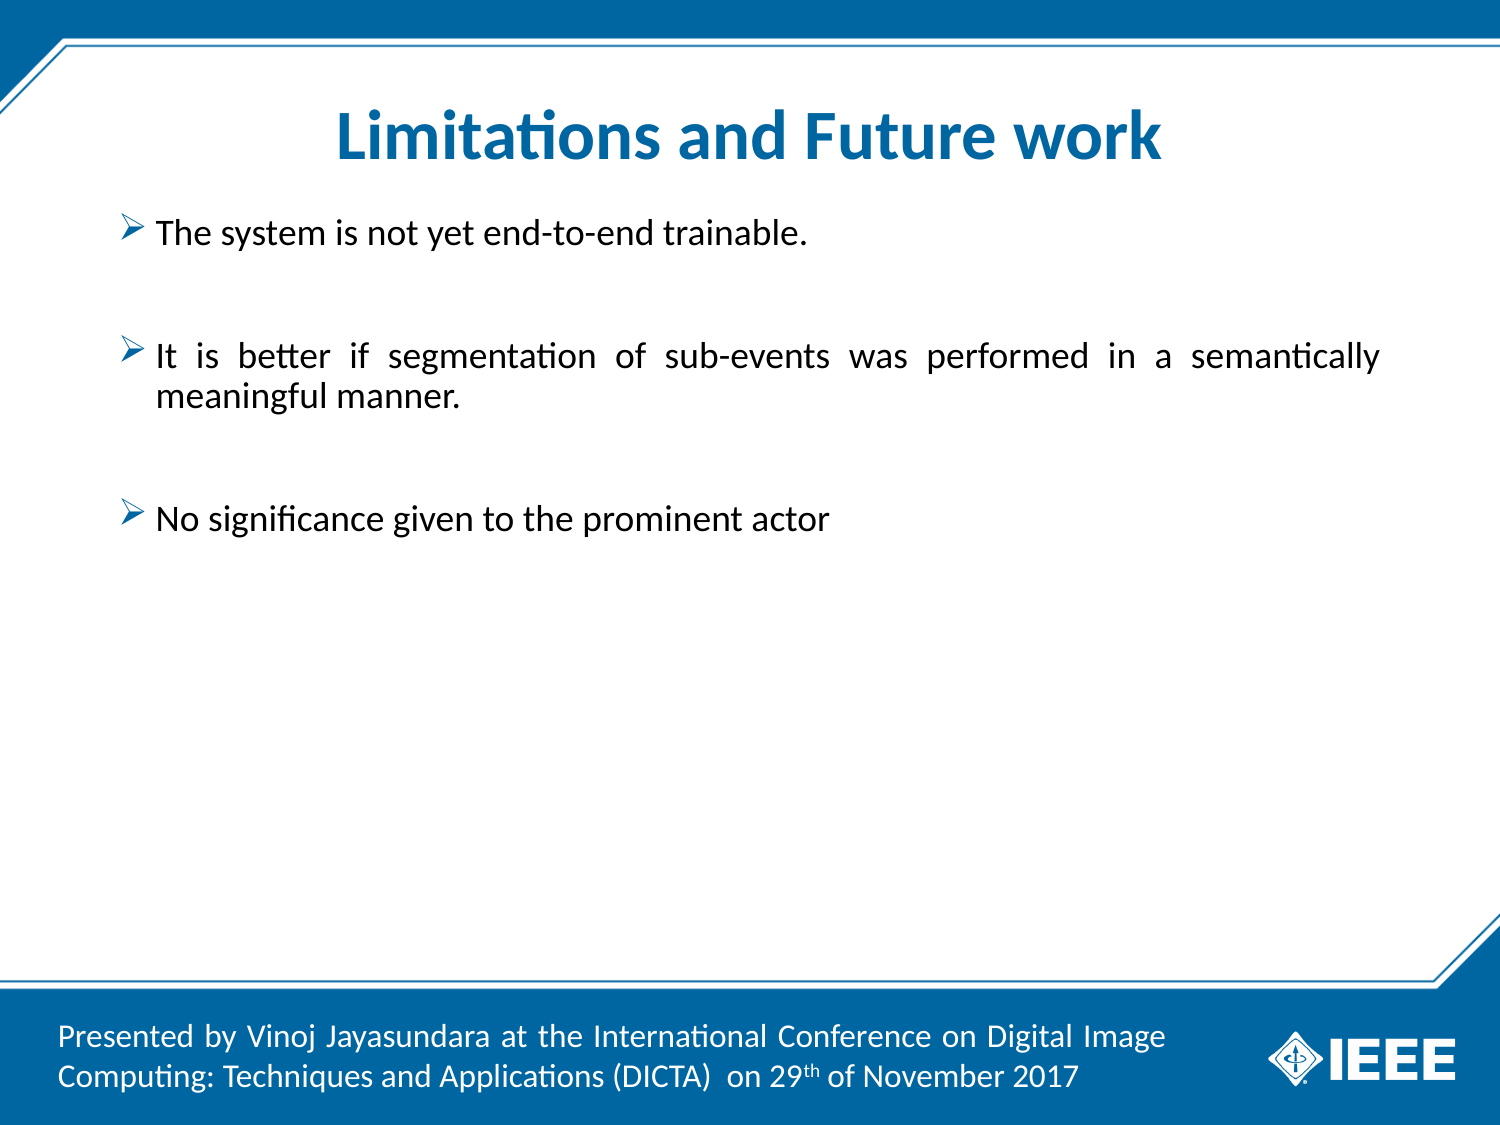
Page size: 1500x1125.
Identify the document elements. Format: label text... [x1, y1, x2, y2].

list The system is not yet end-to-end trainable. It is better if segmentation of sub-events was performed in a semantically meaningful manner. No significance given to the prominent actor [103, 205, 1397, 977]
picture [0, 0, 1500, 115]
picture [0, 913, 1500, 1125]
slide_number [42, 1024, 1183, 1085]
title Limitations and Future work [103, 81, 1397, 183]
